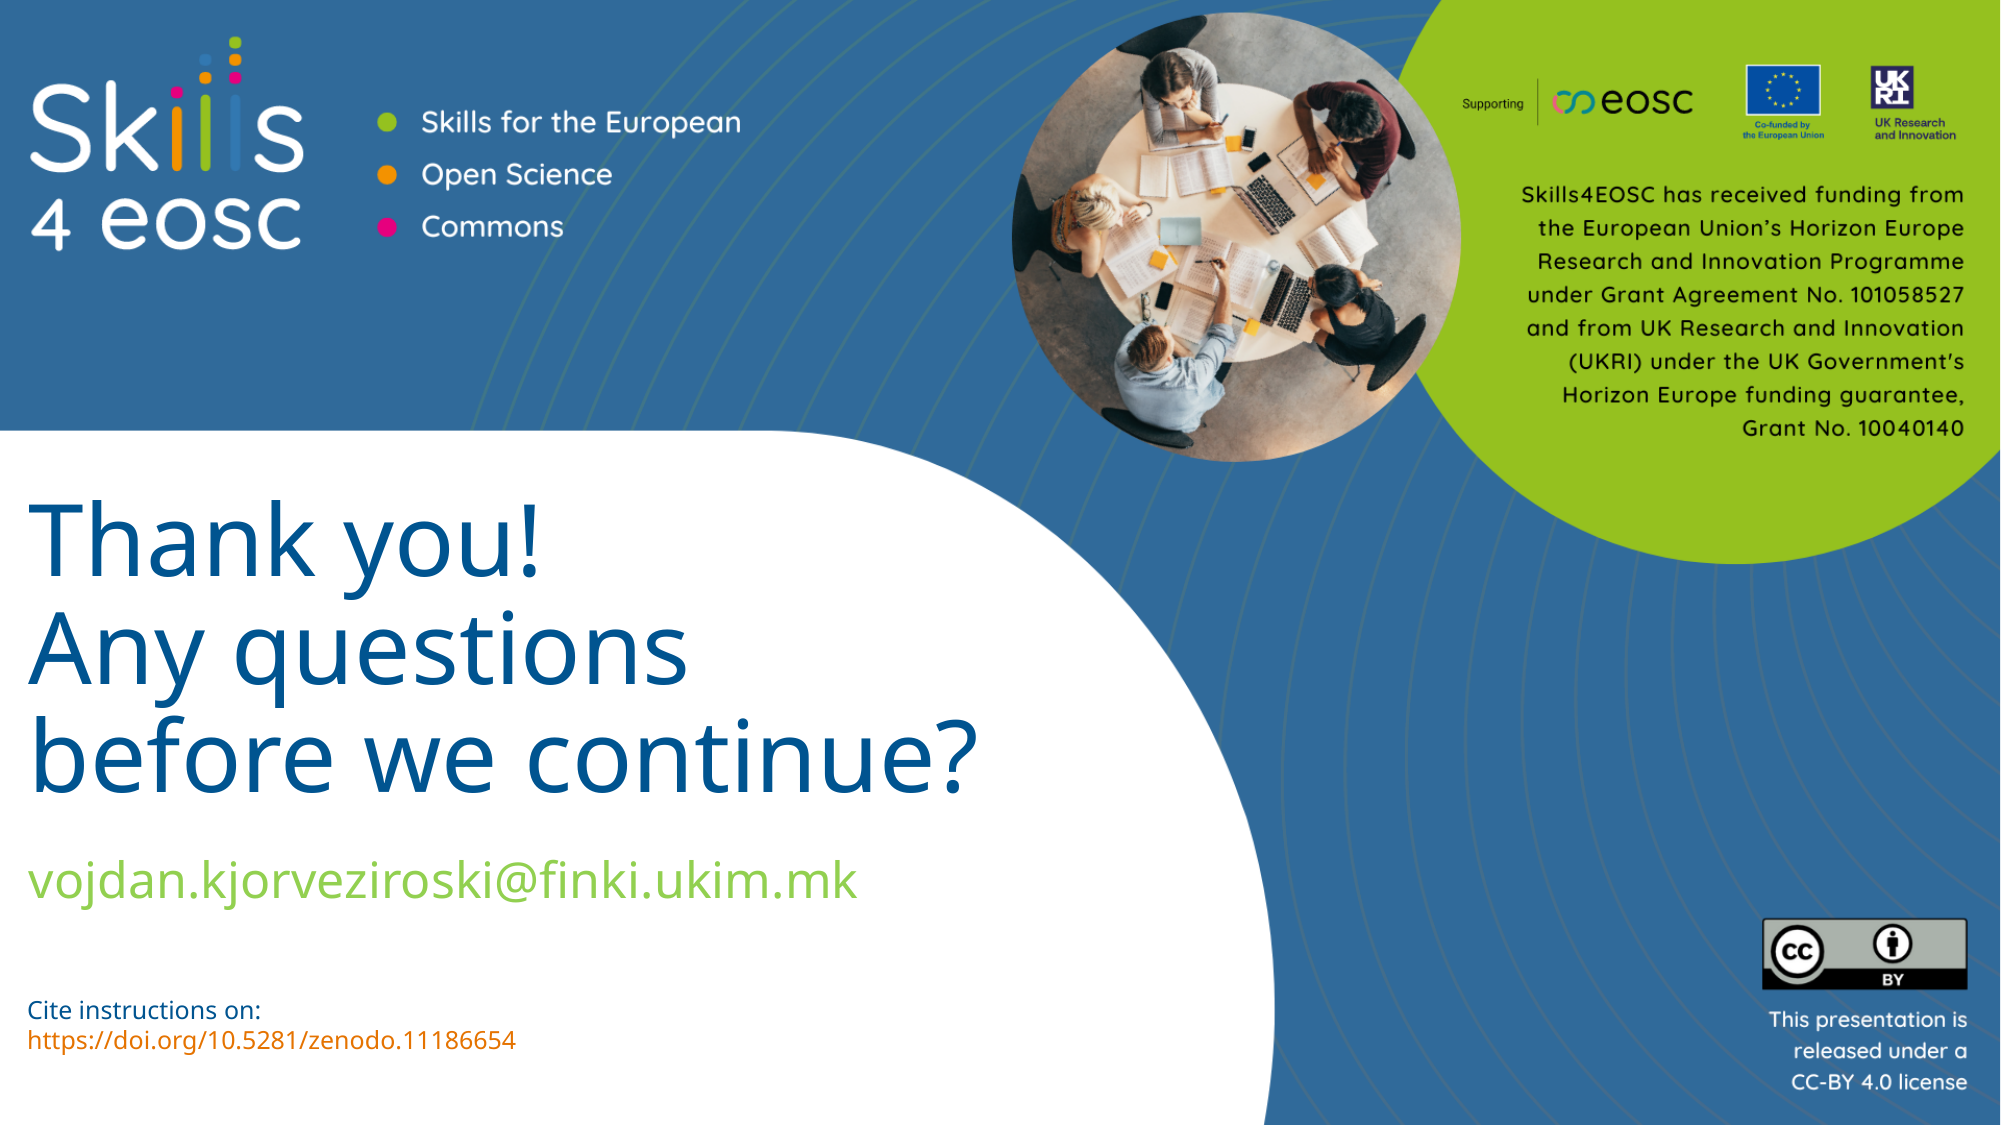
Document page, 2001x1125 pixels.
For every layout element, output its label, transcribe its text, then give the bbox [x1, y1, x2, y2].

title Thank you! Any questions before we continue? [13, 482, 1024, 815]
list vojdan.kjorveziroski@finki.ukim.mk [13, 848, 1024, 954]
picture [0, 0, 2001, 1125]
text_box Cite instructions on: https://doi.org/10.5281/zenodo.11186654 [12, 987, 1125, 1062]
